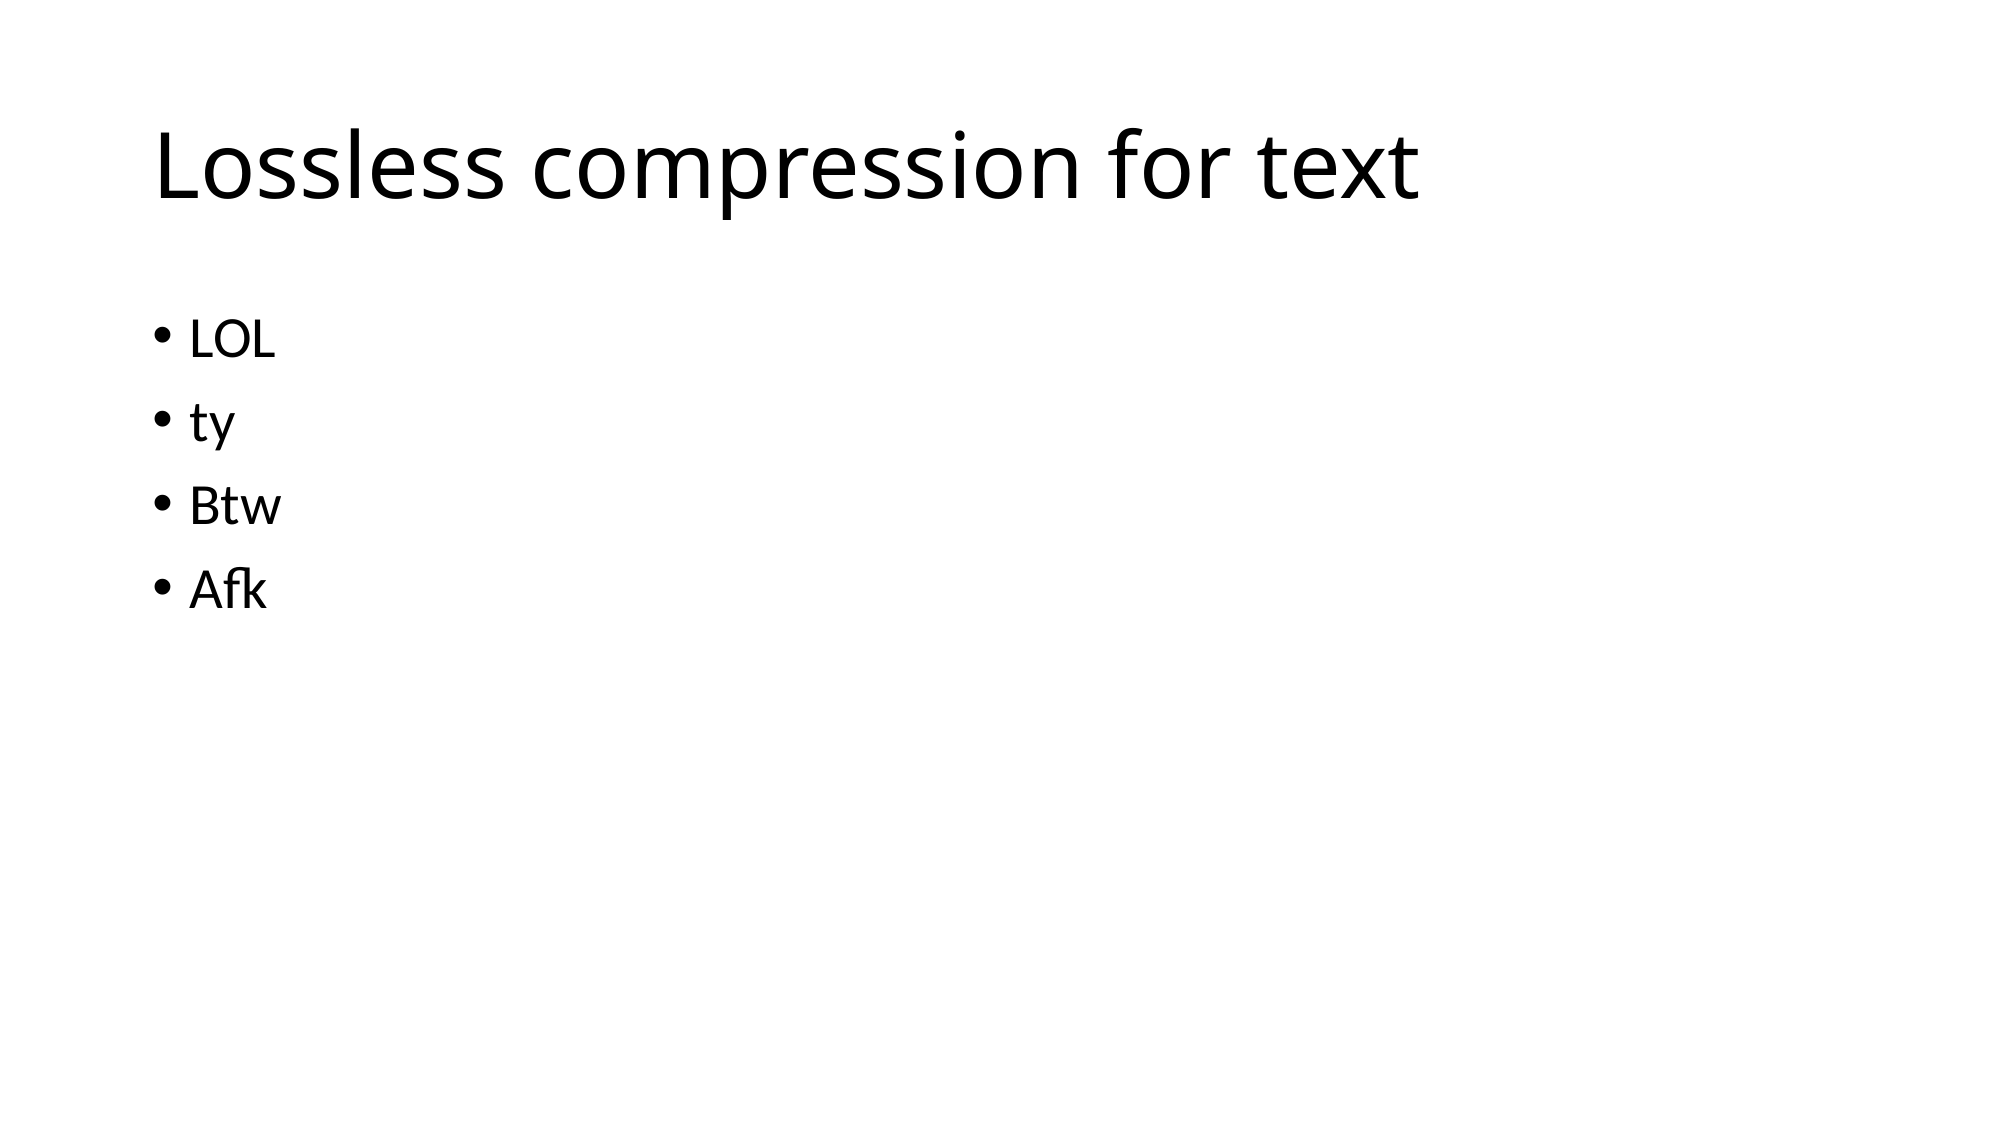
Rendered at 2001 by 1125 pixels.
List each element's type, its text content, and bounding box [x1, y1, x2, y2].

title Lossless compression for text [137, 59, 1863, 278]
list LOL ty Btw Afk [137, 299, 1863, 1014]
